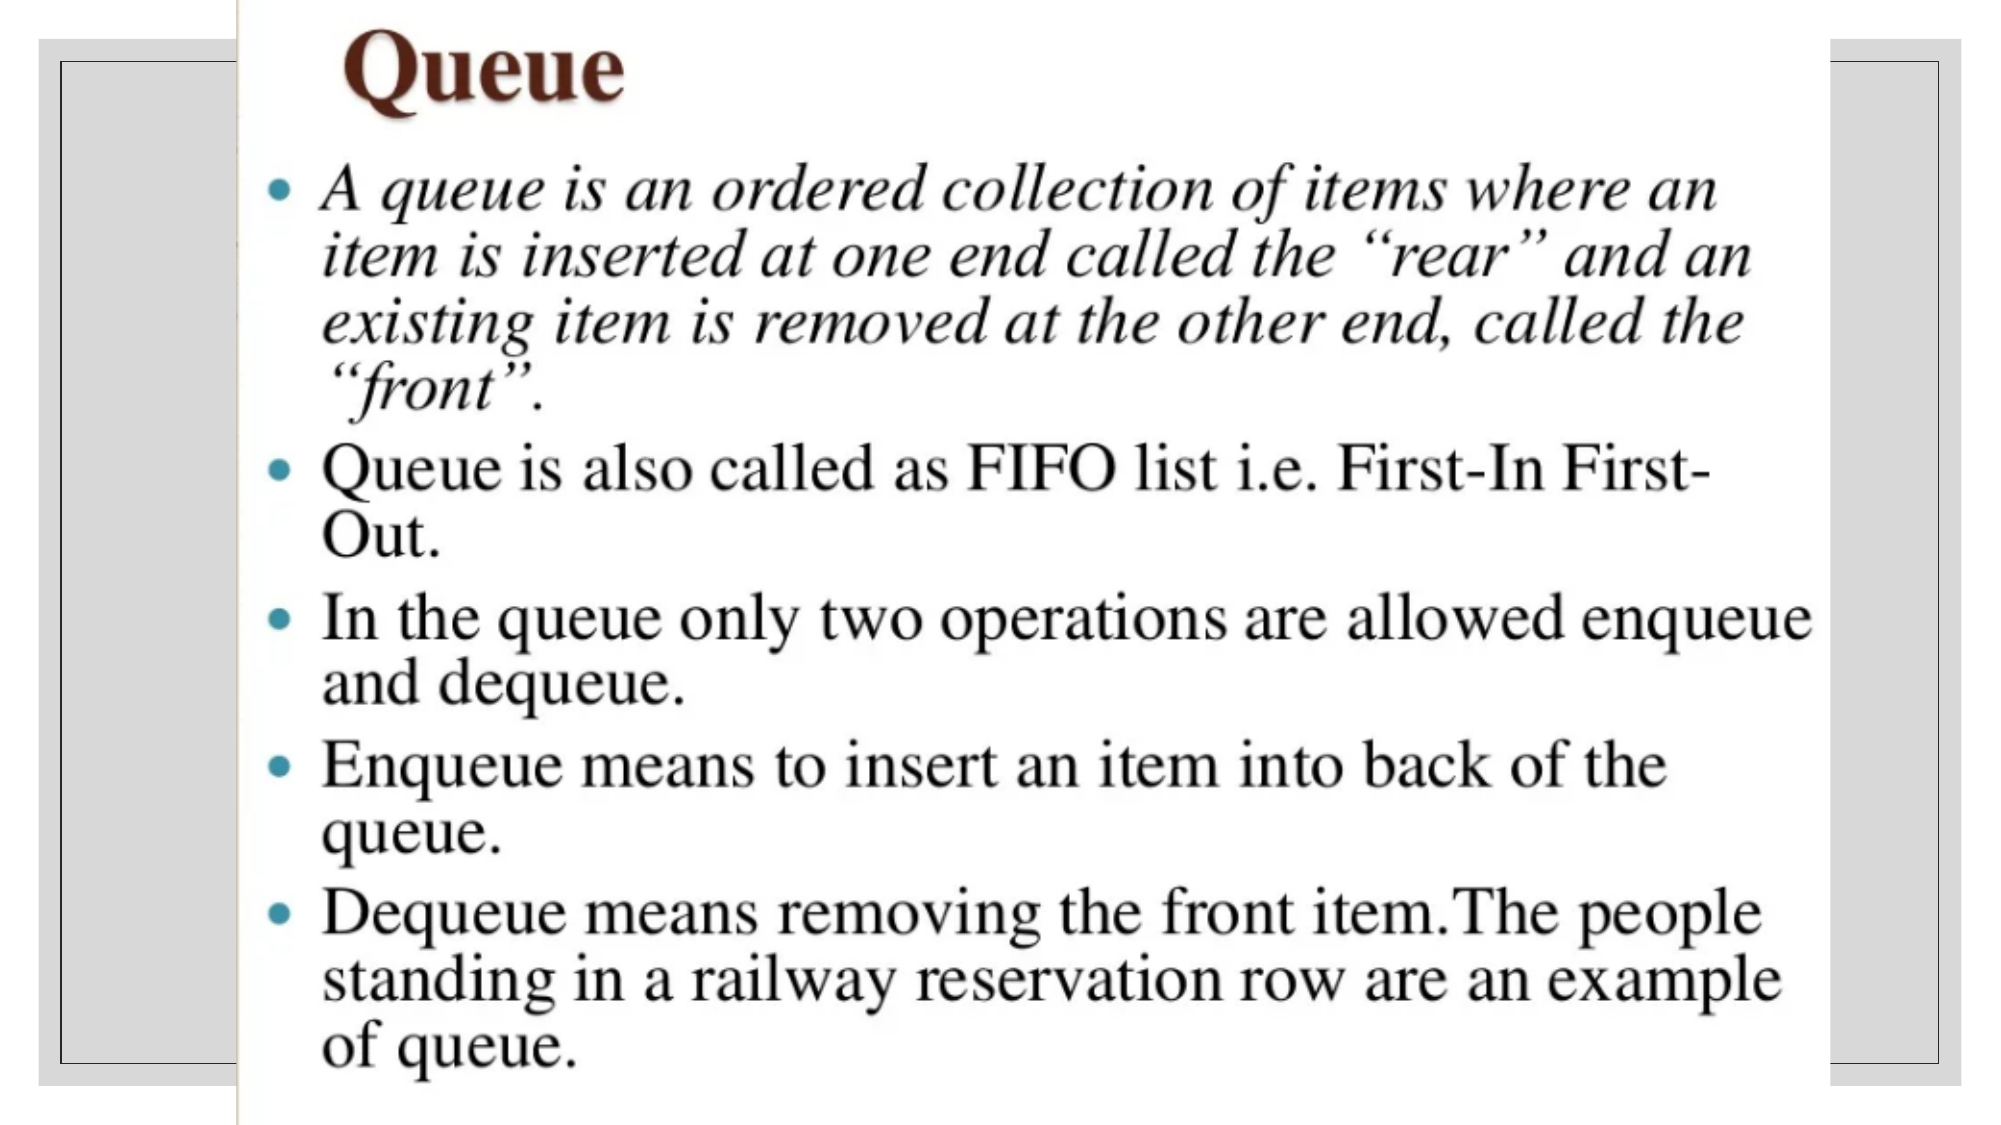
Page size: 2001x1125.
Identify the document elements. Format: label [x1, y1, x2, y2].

picture [236, 0, 1831, 1125]
